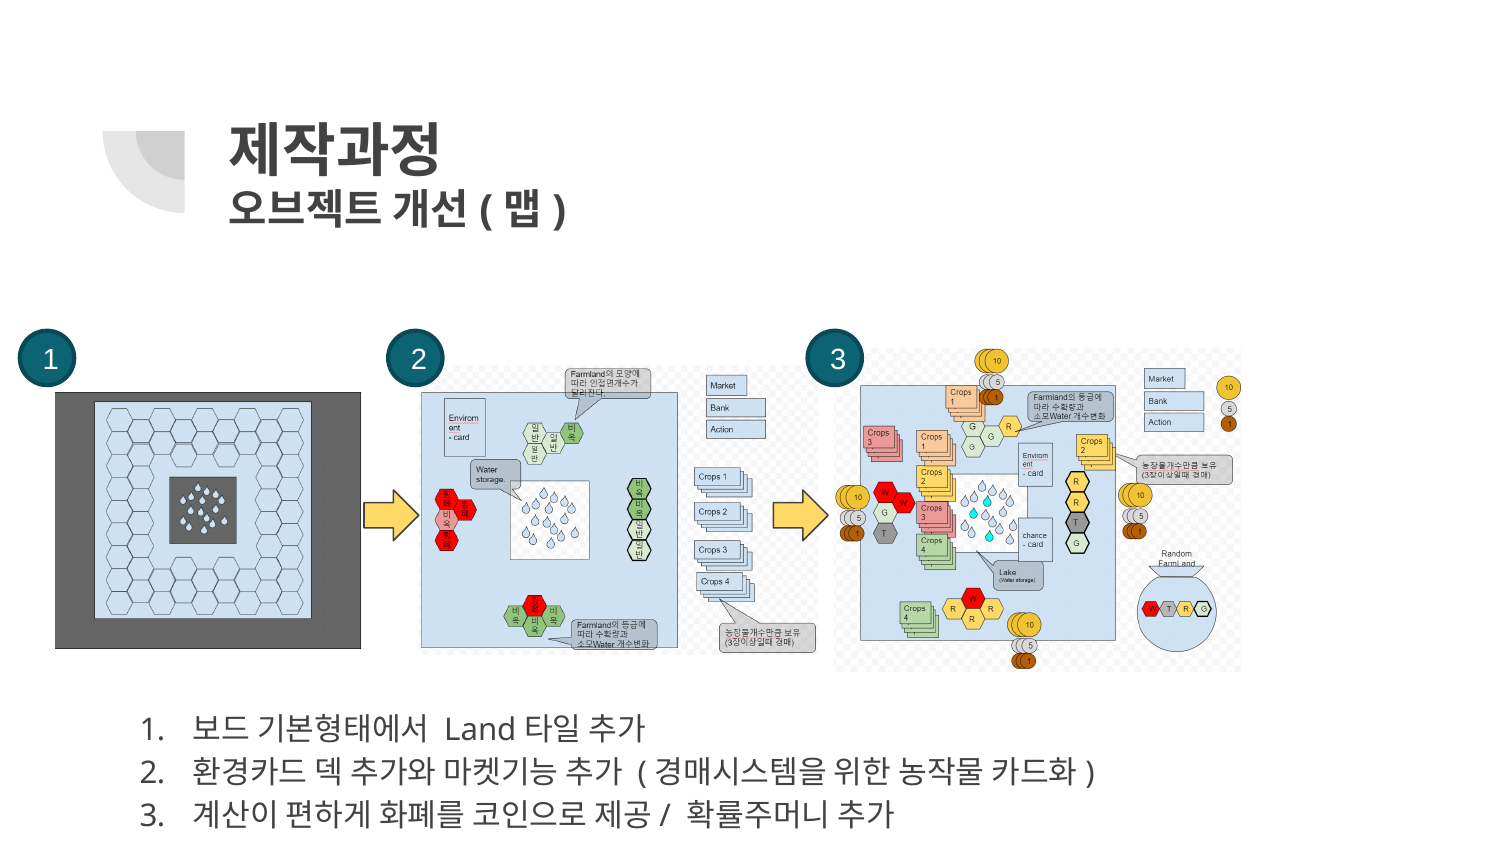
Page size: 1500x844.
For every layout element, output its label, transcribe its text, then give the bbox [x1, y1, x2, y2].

text_box 1 [17, 328, 77, 388]
picture [55, 391, 362, 650]
picture [834, 348, 1242, 673]
text_box 3 [805, 328, 862, 387]
text_box 2 [386, 328, 445, 388]
title 제작과정 오브젝트 개선(맵) [213, 98, 1368, 263]
picture [418, 365, 818, 656]
text_box [367, 489, 413, 541]
text_box [822, 509, 829, 522]
list 보드 기본형태에서 Land타일 추가 환경카드 덱 추가와 마켓기능 추가 (경매시스템을 위한 농작물 카드화) 계산이 편하게 화폐를 코인으로 제공/ 확률주머니 추가 [102, 688, 1368, 799]
